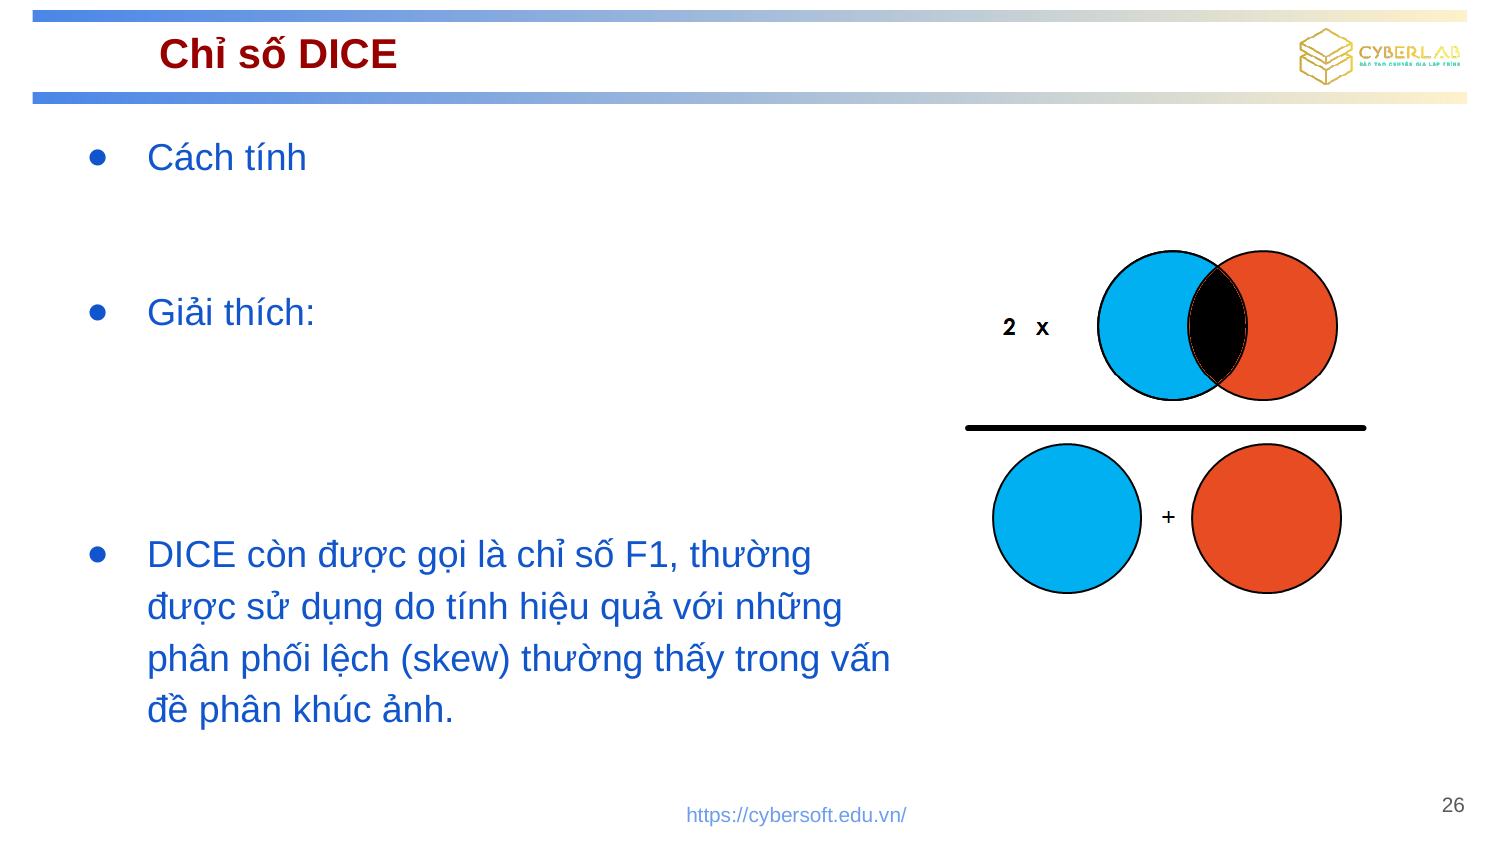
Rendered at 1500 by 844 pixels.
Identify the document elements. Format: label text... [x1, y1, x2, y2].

slide_number 26 [1389, 782, 1480, 830]
title Chỉ số DICE [144, 12, 1449, 93]
picture [1449, 28, 1468, 85]
picture [965, 250, 1391, 627]
